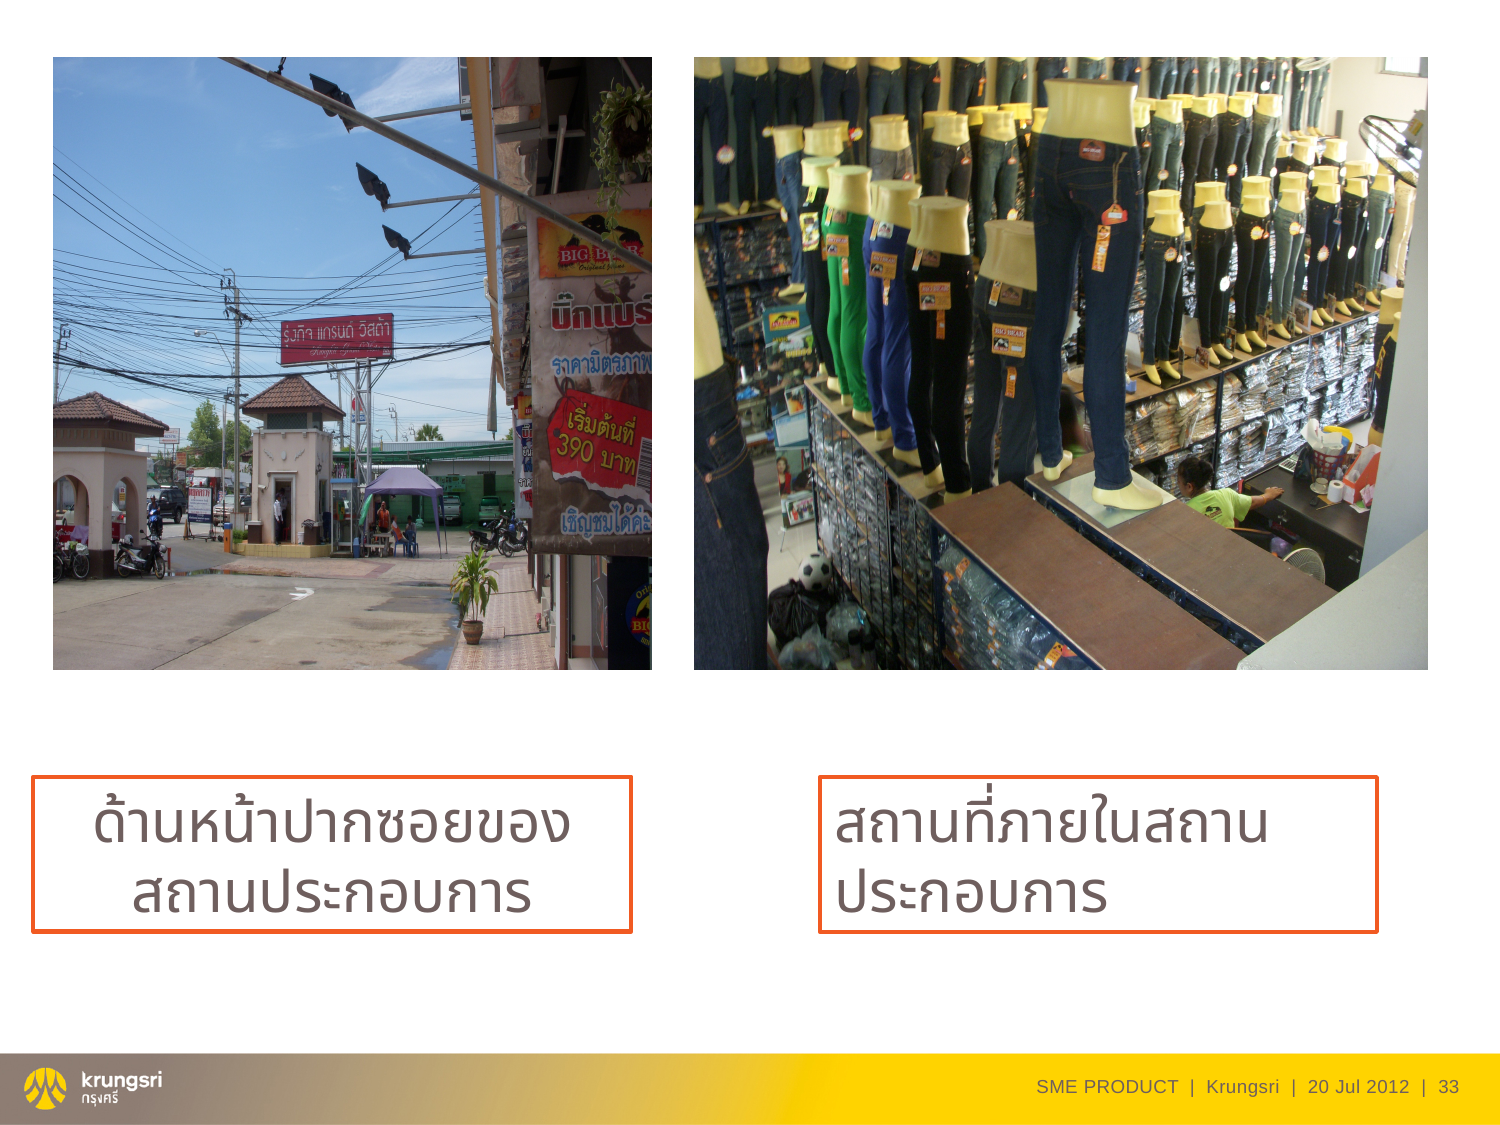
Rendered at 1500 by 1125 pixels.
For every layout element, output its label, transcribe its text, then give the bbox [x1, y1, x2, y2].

picture [0, 1053, 1500, 1125]
text_box ด้านหน้าปากซอยของสถานประกอบการ [31, 775, 633, 934]
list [53, 56, 652, 670]
text_box สถานที่ภายในสถานประกอบการ [818, 775, 1379, 934]
slide_number 33 [1438, 1064, 1493, 1109]
footer SME PRODUCT | Krungsri | 20 Jul 2012 | [676, 1064, 1427, 1109]
picture [693, 56, 1428, 670]
